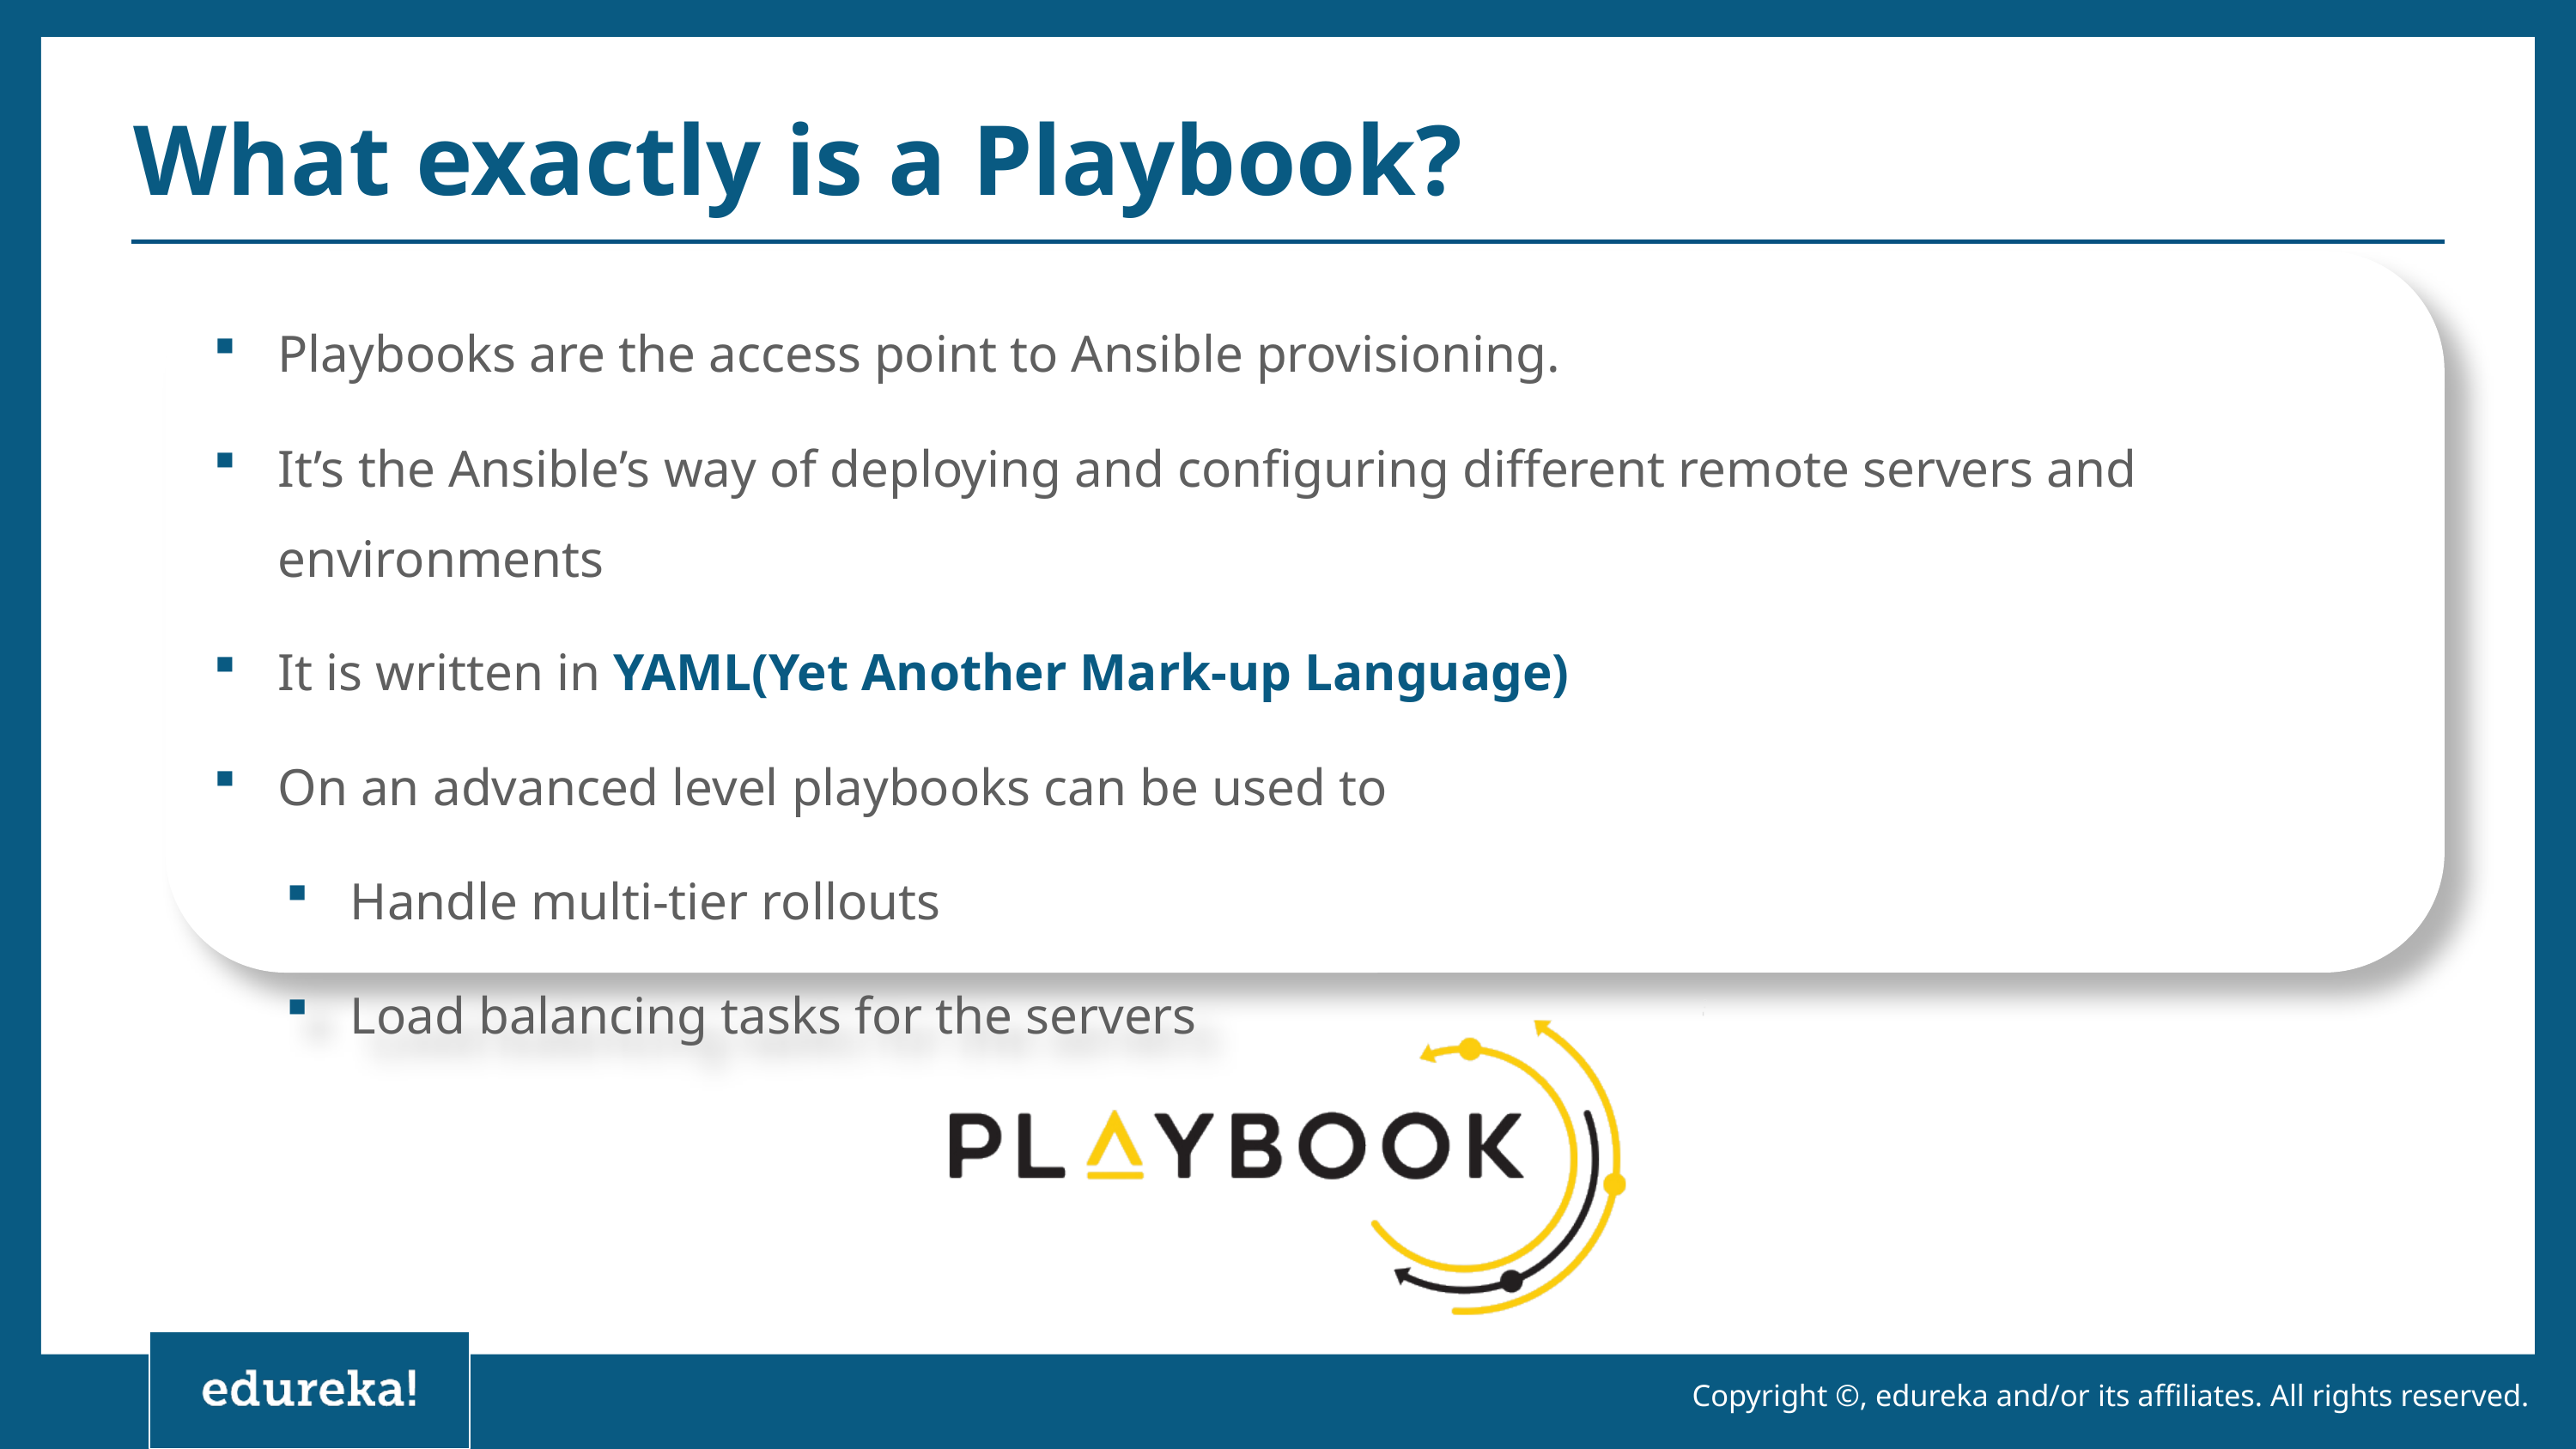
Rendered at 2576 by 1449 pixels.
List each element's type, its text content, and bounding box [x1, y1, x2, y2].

picture [1843, 1390, 1850, 1397]
picture [378, 1379, 404, 1406]
picture [231, 1370, 260, 1406]
picture [409, 1399, 415, 1406]
picture [264, 1380, 295, 1406]
picture [409, 1370, 415, 1396]
picture [348, 1370, 375, 1406]
picture [1903, 1384, 1907, 1397]
picture [1819, 1387, 1826, 1397]
text_box Playbooks are the access point to Ansible provisioning. It’s the Ansible’s way of deploying and configuring different remote servers and environments It is written in YAML(Yet Another Mark-up Language) On an advanced level playbooks can be used to Handle multi-tier rollouts Load balancing tasks for the servers [165, 251, 2445, 973]
picture [297, 1379, 318, 1406]
picture [1713, 1391, 1726, 1397]
title What exactly is a Playbook? [131, 96, 2445, 203]
picture [203, 1379, 228, 1406]
picture [1801, 1384, 1806, 1397]
picture [1694, 1385, 1709, 1397]
picture [630, 892, 1946, 1354]
picture [1807, 1391, 1814, 1405]
picture [1735, 1391, 1744, 1397]
picture [1783, 1391, 1796, 1397]
picture [1878, 1391, 1890, 1397]
picture [319, 1379, 344, 1406]
picture [1894, 1391, 1902, 1397]
